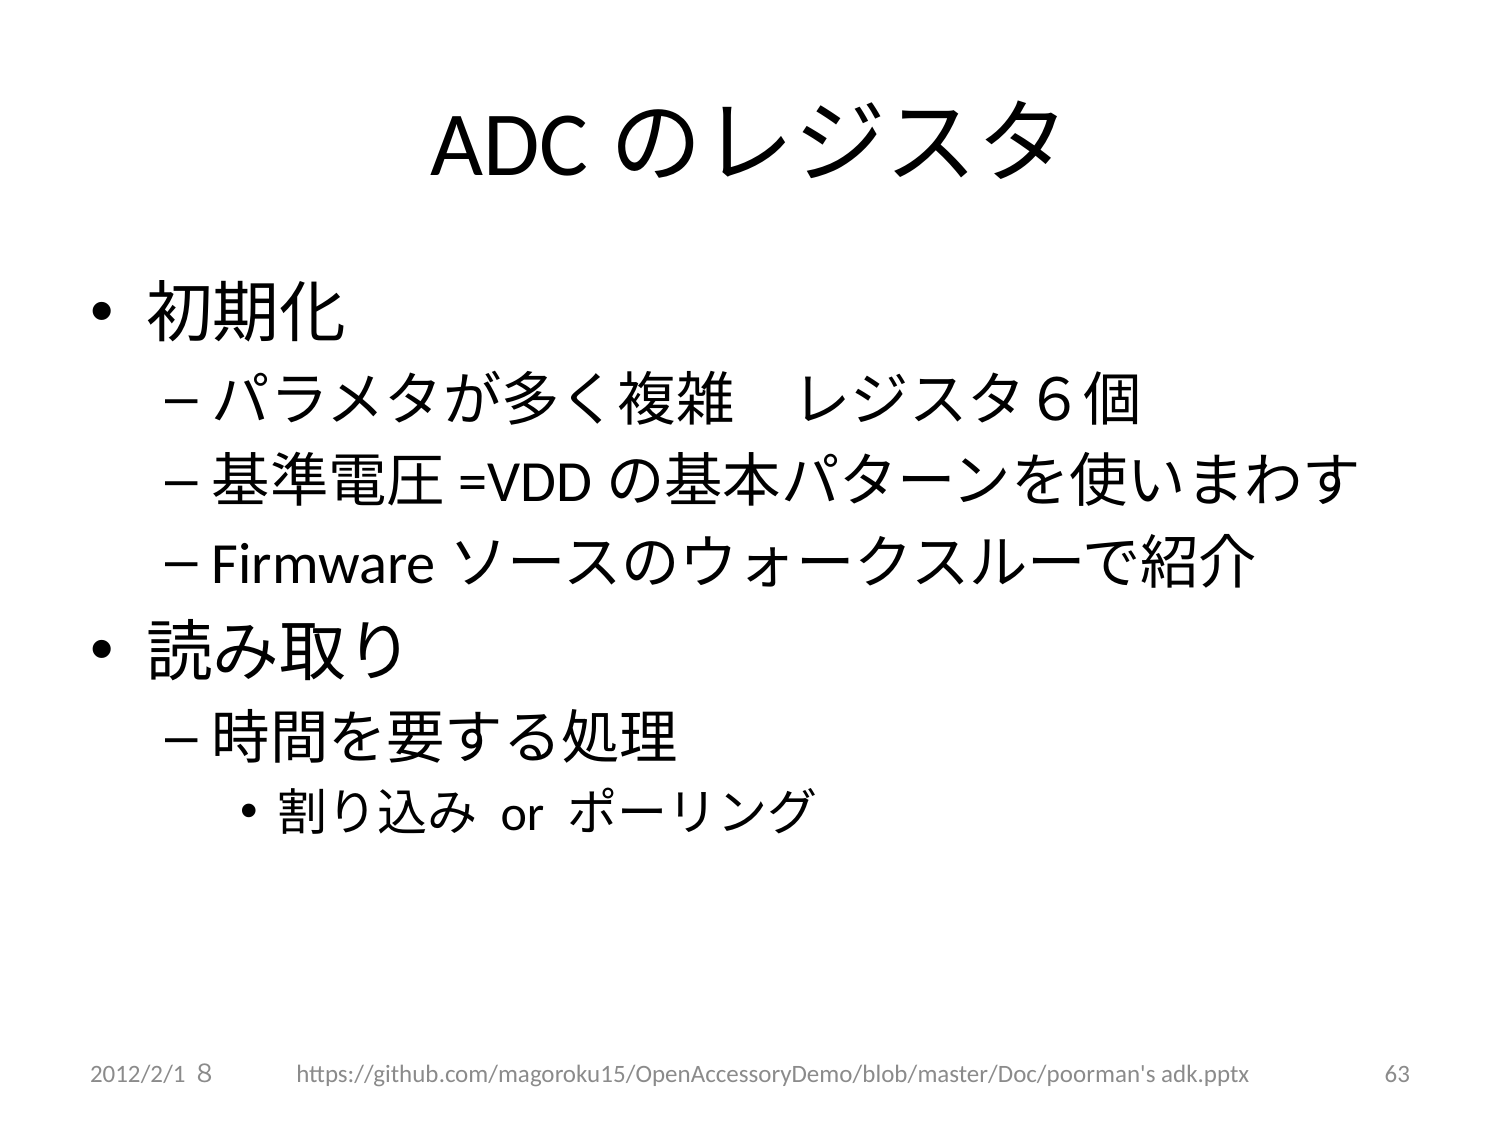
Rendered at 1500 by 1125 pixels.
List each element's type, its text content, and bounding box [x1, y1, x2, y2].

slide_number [75, 1042, 242, 1103]
list 初期化 パラメタが多く複雑 レジスタ６個 基準電圧=VDDの基本パターンを使いまわす Firmwareソースのウォークスルーで紹介 読み取り 時間を要する処理 割り込み or ポーリング [75, 262, 1425, 1005]
title ADCのレジスタ [75, 45, 1425, 233]
slide_number 63 [1306, 1042, 1425, 1103]
footer https://github.com/magoroku15/OpenAccessoryDemo/blob/master/Doc/poorman's adk.pptx [242, 1042, 1306, 1103]
